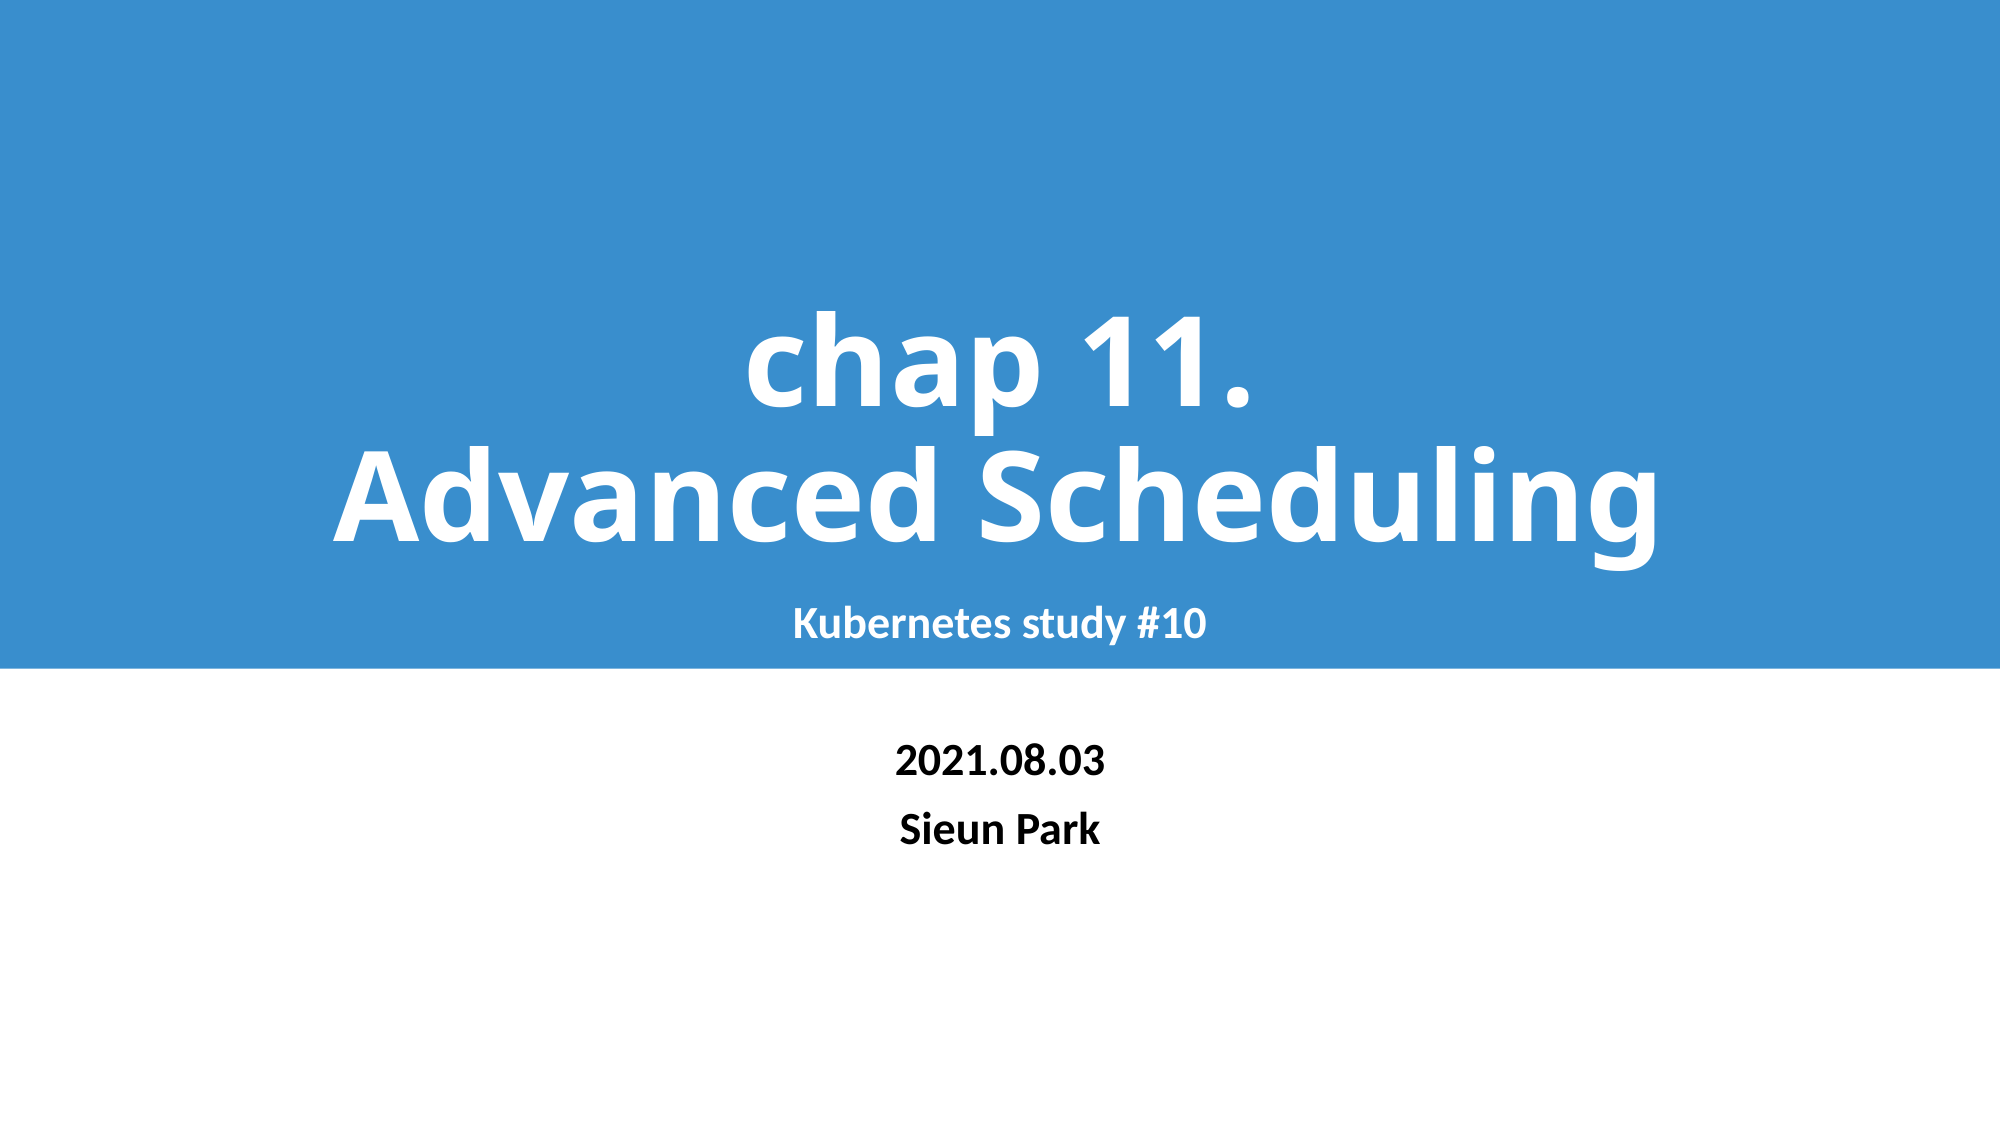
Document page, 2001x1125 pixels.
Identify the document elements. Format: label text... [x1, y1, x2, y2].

subtitle Kubernetes study #10 2021.08.03 Sieun Park [249, 590, 1750, 863]
text_box [0, 0, 2000, 670]
title chap 11. Advanced Scheduling [249, 184, 1750, 576]
